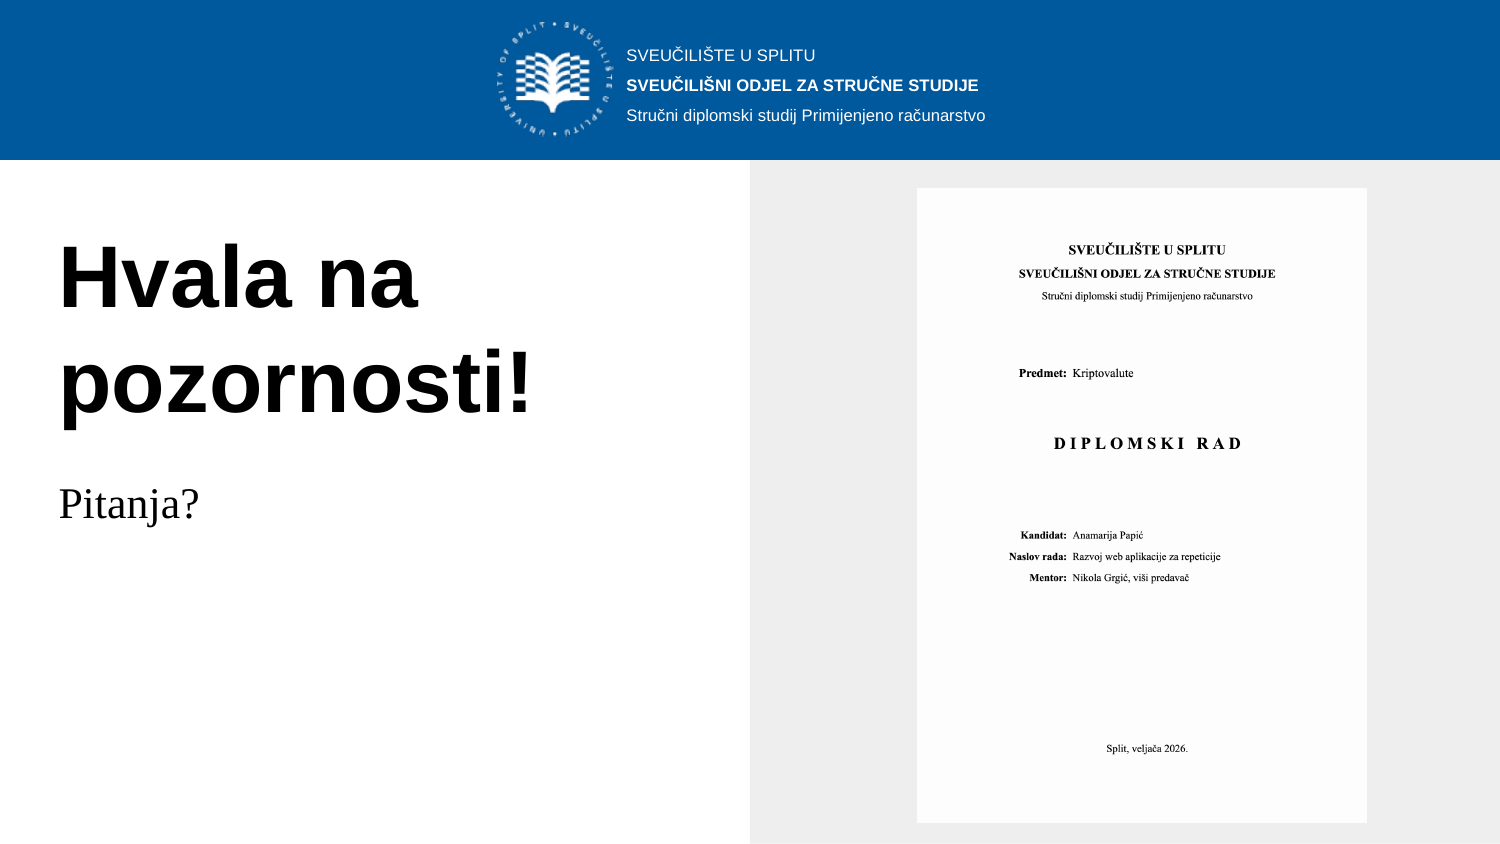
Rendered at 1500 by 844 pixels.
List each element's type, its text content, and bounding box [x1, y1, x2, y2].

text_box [497, 22, 1003, 137]
subtitle Pitanja? [43, 459, 708, 663]
text_box [0, 0, 1500, 159]
picture [917, 187, 1367, 824]
title Hvala na pozornosti! [43, 202, 708, 446]
